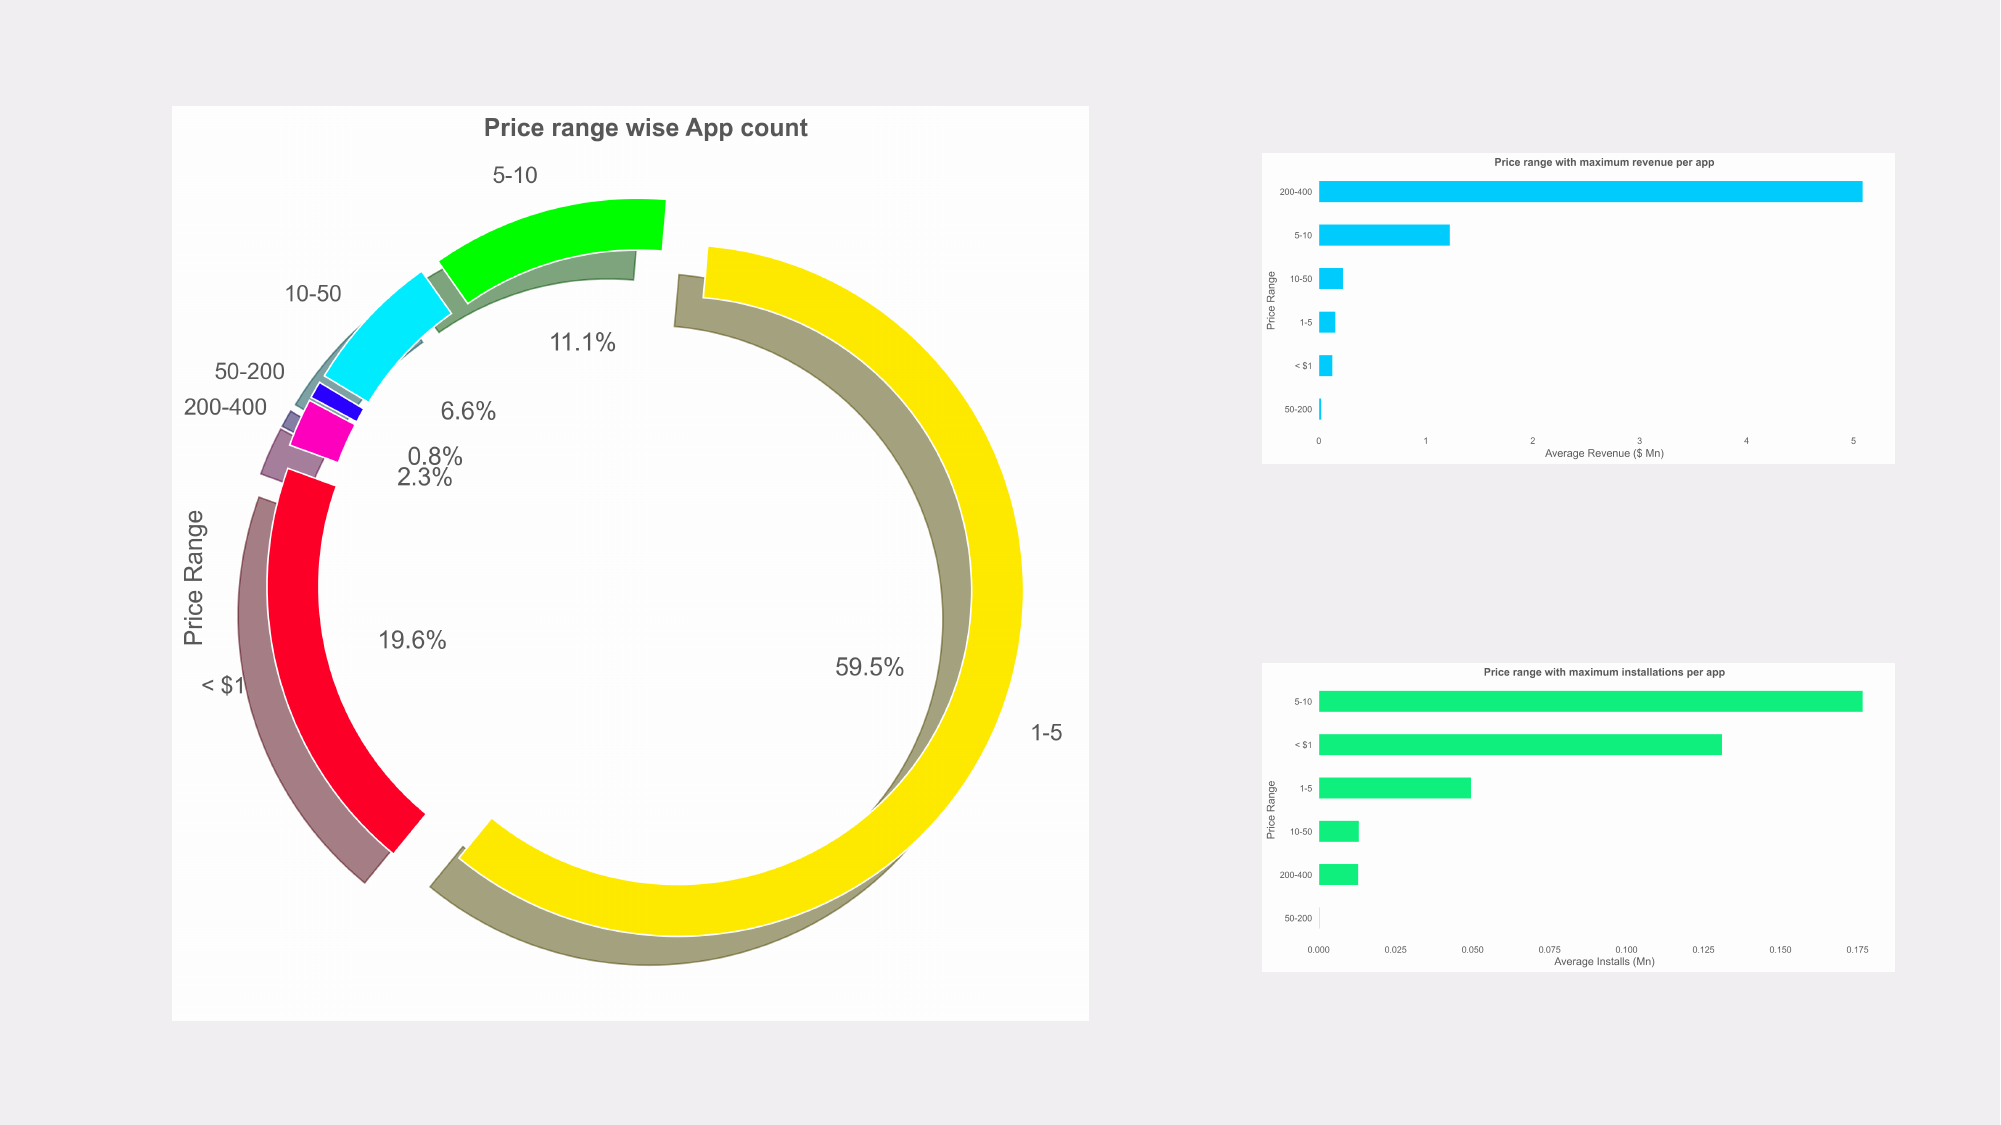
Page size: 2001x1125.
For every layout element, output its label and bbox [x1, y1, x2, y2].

picture [172, 106, 1089, 1021]
picture [1262, 153, 1895, 464]
picture [1262, 663, 1895, 972]
